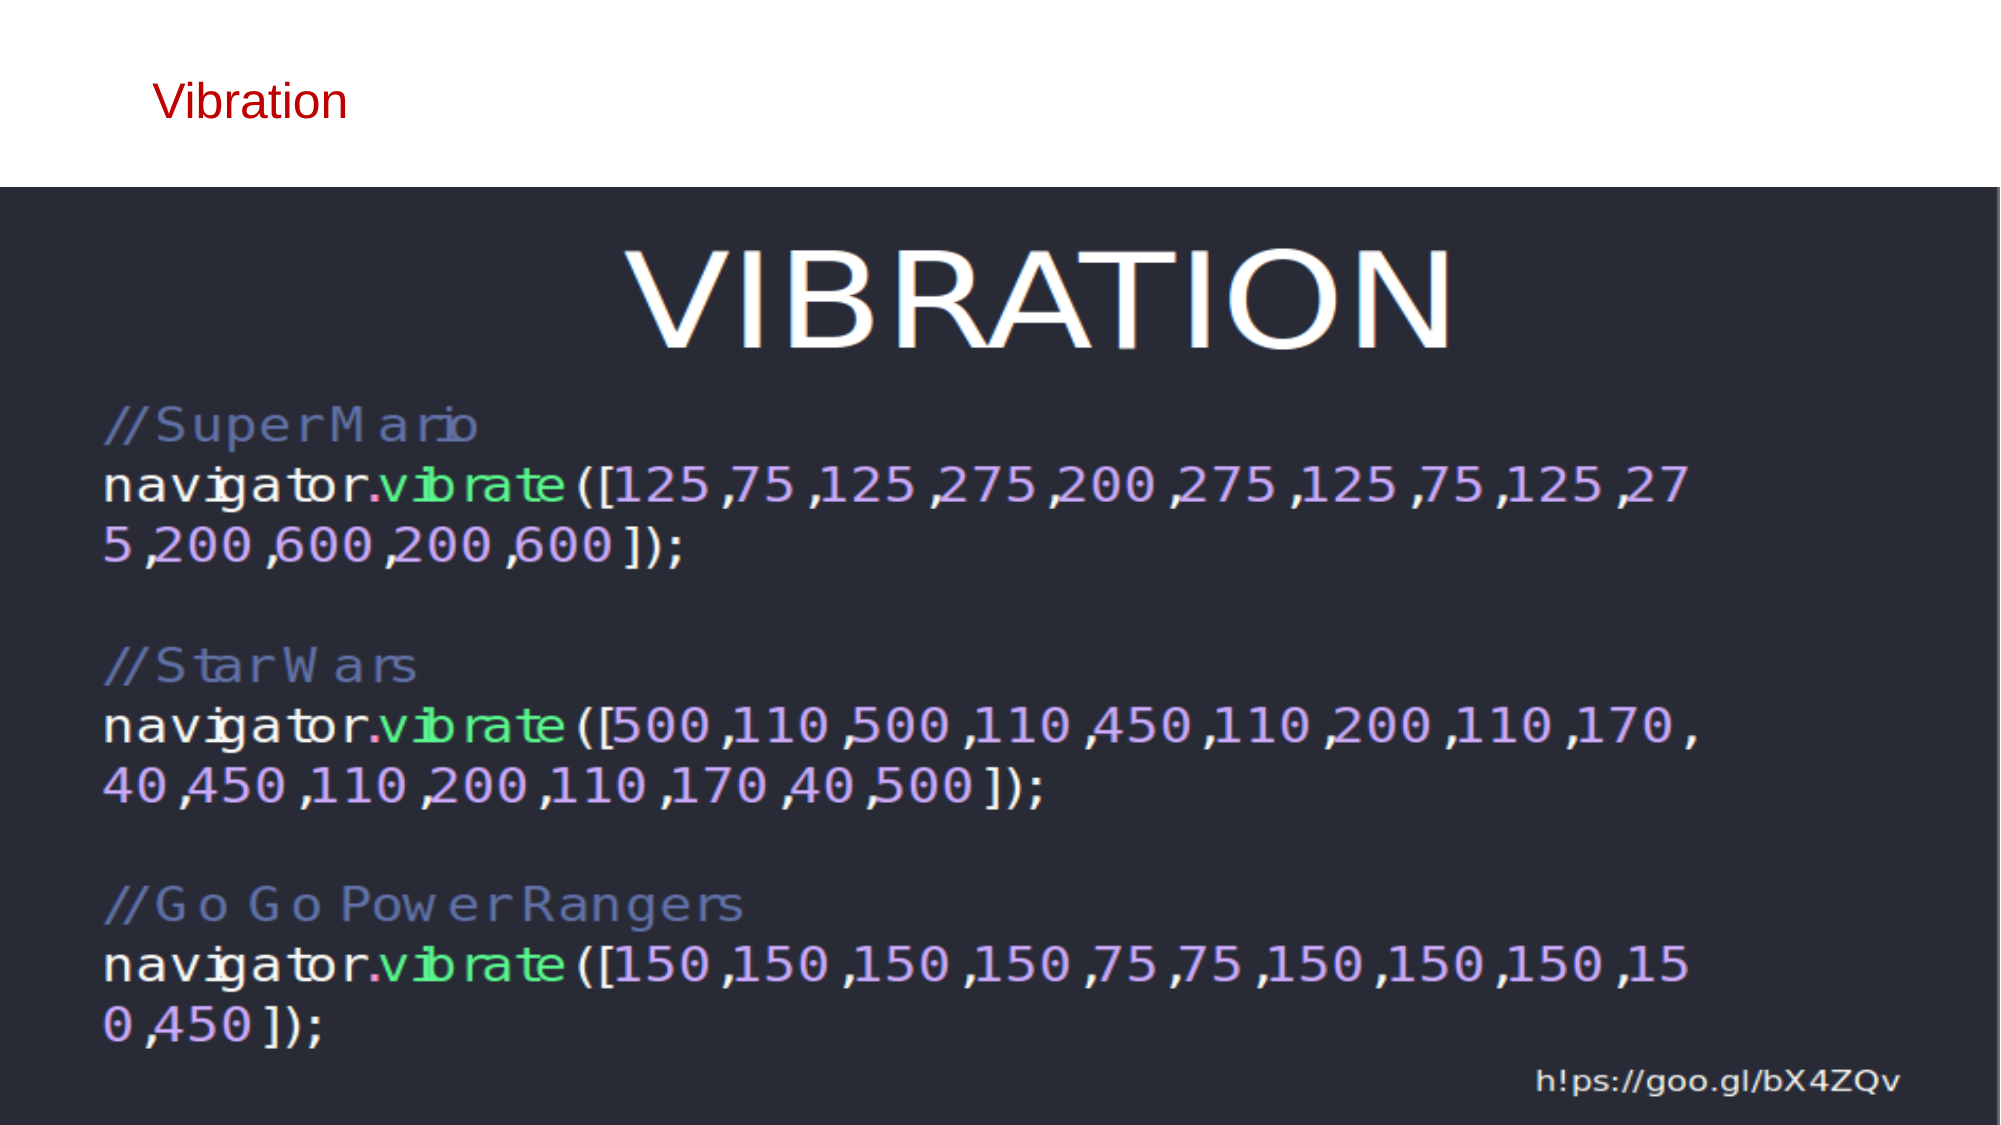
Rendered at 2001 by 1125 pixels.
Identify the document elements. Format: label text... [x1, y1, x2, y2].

text_box Vibration [137, 59, 1863, 137]
picture [0, 186, 2000, 1125]
